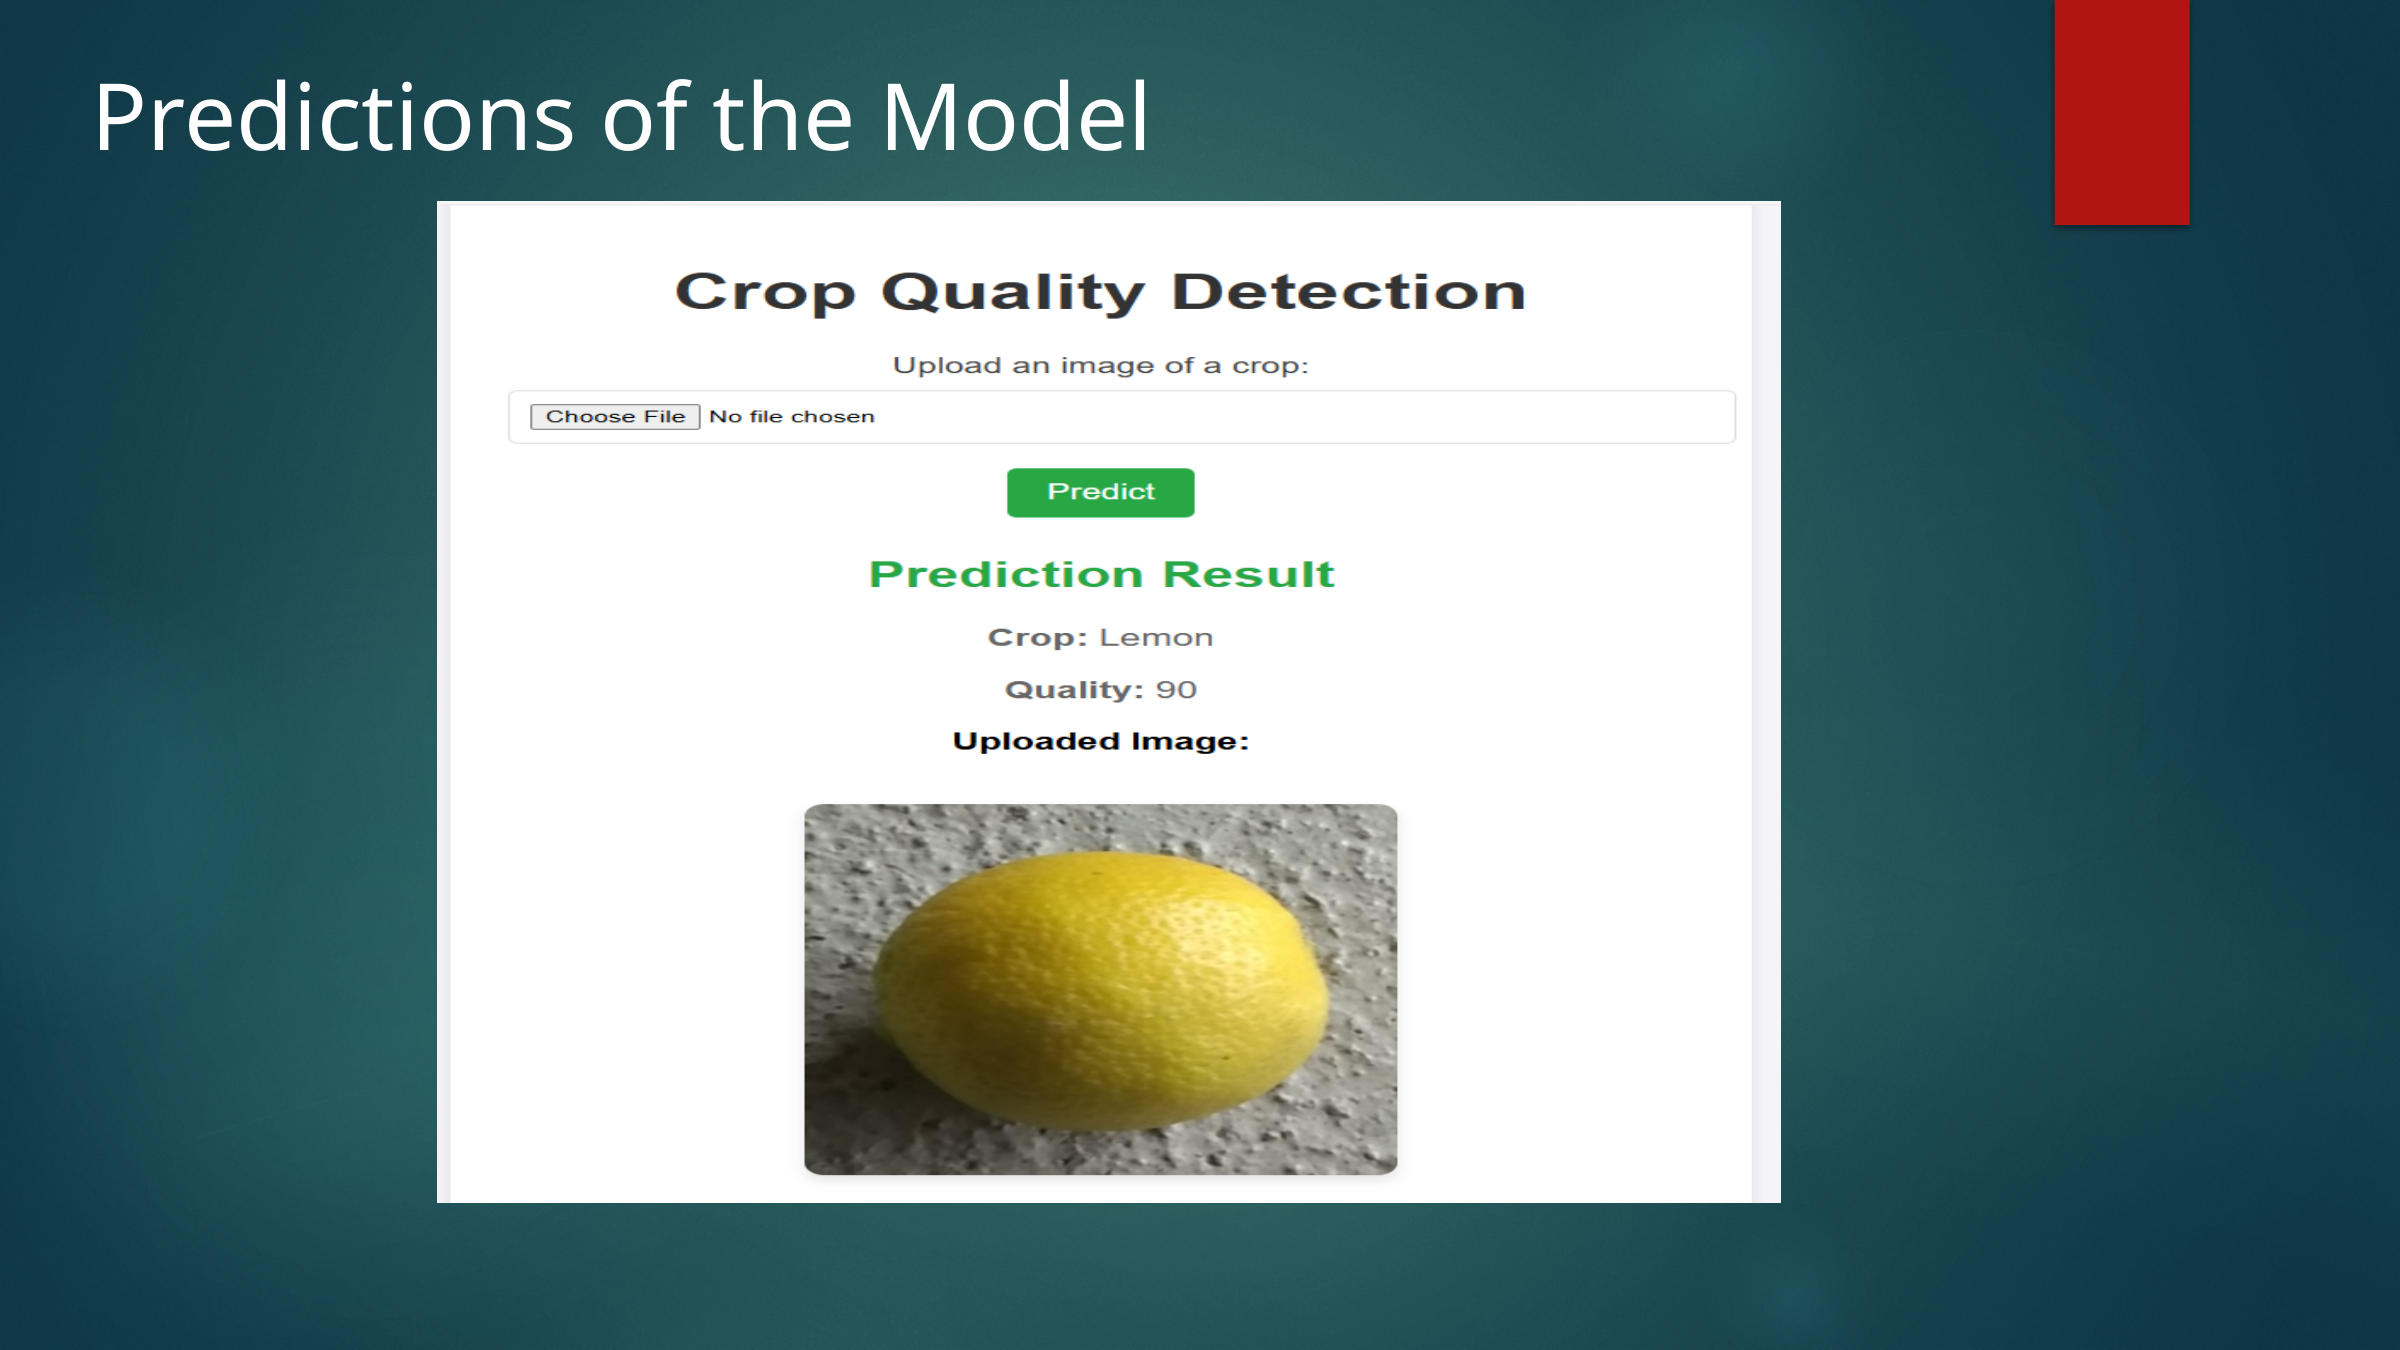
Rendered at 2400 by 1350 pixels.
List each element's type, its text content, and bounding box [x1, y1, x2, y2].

picture [0, 0, 1891, 1350]
text_box Predictions of the Model [91, 53, 1701, 217]
